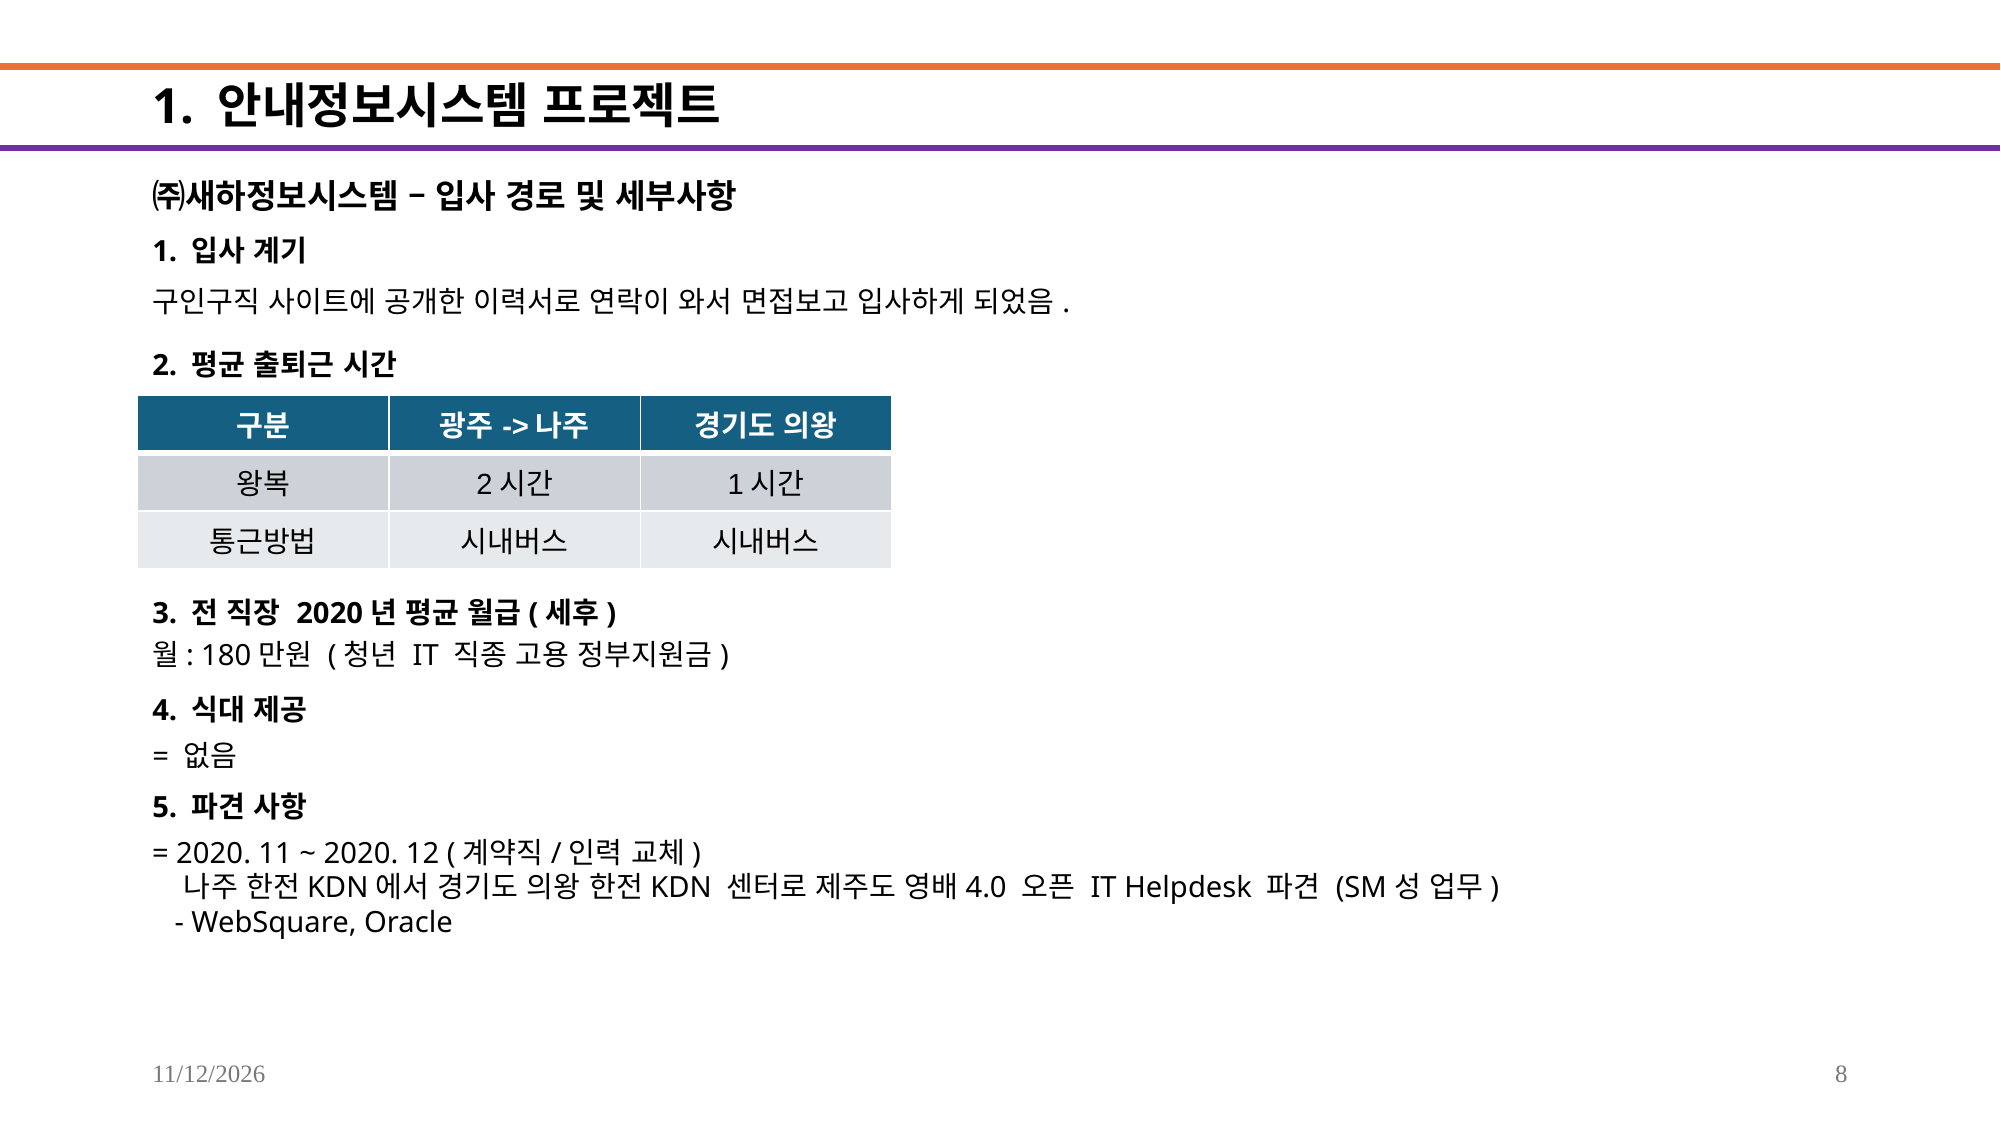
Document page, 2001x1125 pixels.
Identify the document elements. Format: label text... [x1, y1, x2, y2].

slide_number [137, 1042, 588, 1103]
table_header 경기도 의왕 [641, 396, 891, 450]
table_cell 시내버스 [390, 512, 640, 568]
table_cell 왕복 [138, 456, 388, 510]
text_box 월: 180만원 (청년 IT 직종 고용 정부지원금) [137, 629, 1863, 679]
text_box 5. 파견 사항 [137, 780, 745, 826]
slide_number 8 [1412, 1042, 1863, 1103]
text_box 3. 전 직장 2020년 평균 월급(세후) [137, 586, 745, 629]
text_box = 없음 [137, 729, 1503, 780]
text_box = 2020. 11 ~ 2020. 12 (계약직/인력 교체) 나주 한전KDN에서 경기도 의왕 한전KDN 센터로 제주도 영배4.0 오픈 IT Helpdesk 파견 (SM성 업무) - WebSquare, Oracle [137, 826, 1597, 947]
text_box 2. 평균 출퇴근 시간 [137, 338, 745, 389]
table_header 구분 [138, 396, 388, 450]
table_header 광주->나주 [390, 396, 640, 450]
title 1. 안내정보시스템 프로젝트 [137, 73, 1863, 142]
table_cell 2시간 [390, 456, 640, 510]
text_box 4. 식대 제공 [137, 683, 745, 729]
table_cell 시내버스 [641, 512, 891, 568]
table_cell 통근방법 [138, 512, 388, 568]
text_box ㈜새하정보시스템 – 입사 경로 및 세부사항 [137, 167, 1209, 223]
text_box 1. 입사 계기 [137, 225, 745, 275]
table_cell 1시간 [641, 456, 891, 510]
text_box 구인구직 사이트에 공개한 이력서로 연락이 와서 면접보고 입사하게 되었음. [137, 275, 1317, 326]
